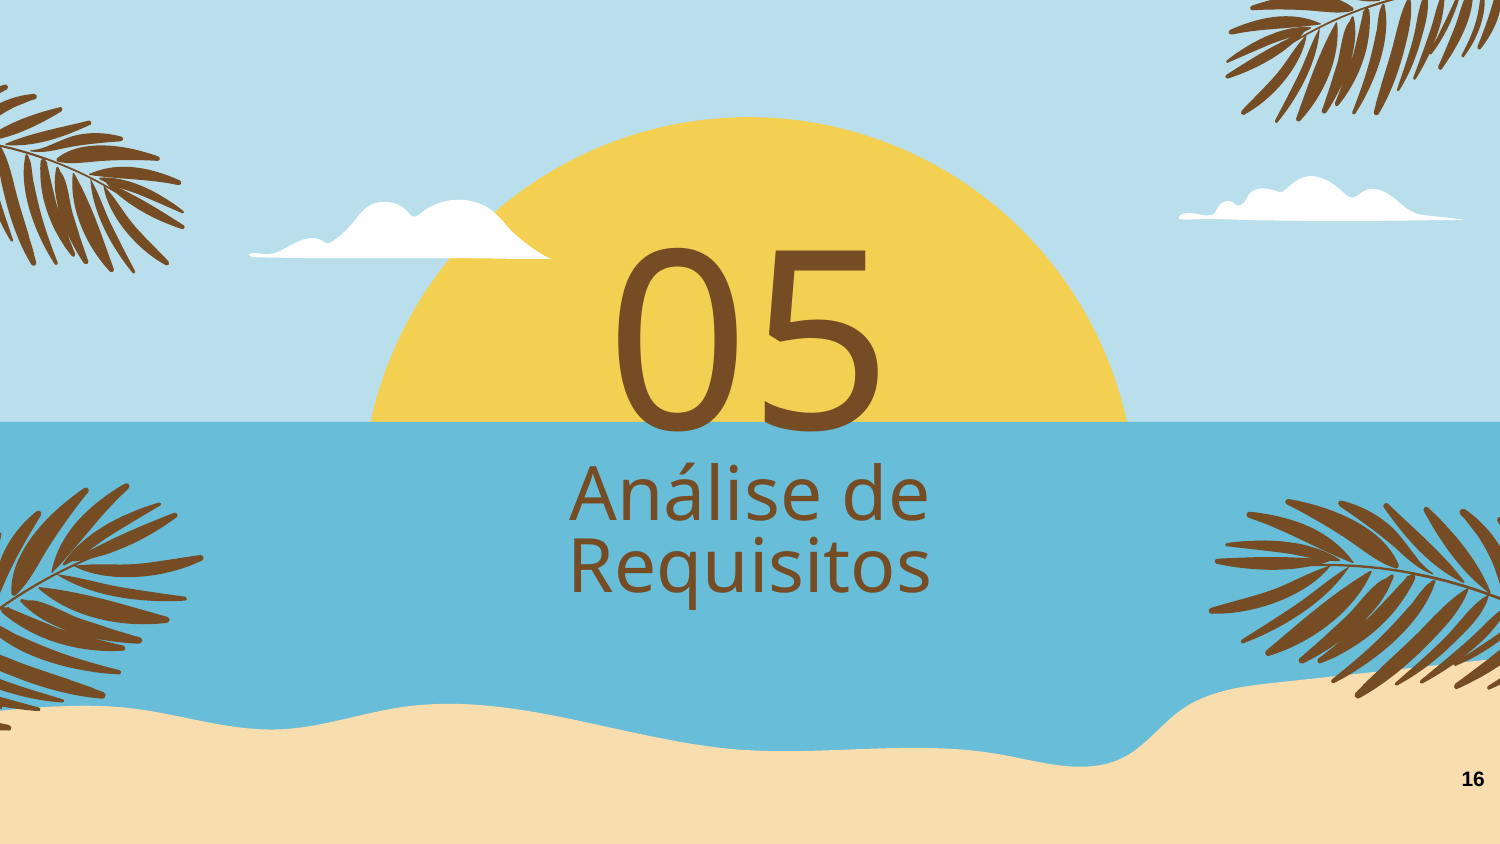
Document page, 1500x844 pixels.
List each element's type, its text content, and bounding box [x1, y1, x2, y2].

title Análise de Requisitos [370, 480, 1130, 590]
text_box 16 [1446, 757, 1500, 798]
title 05 [582, 179, 917, 424]
